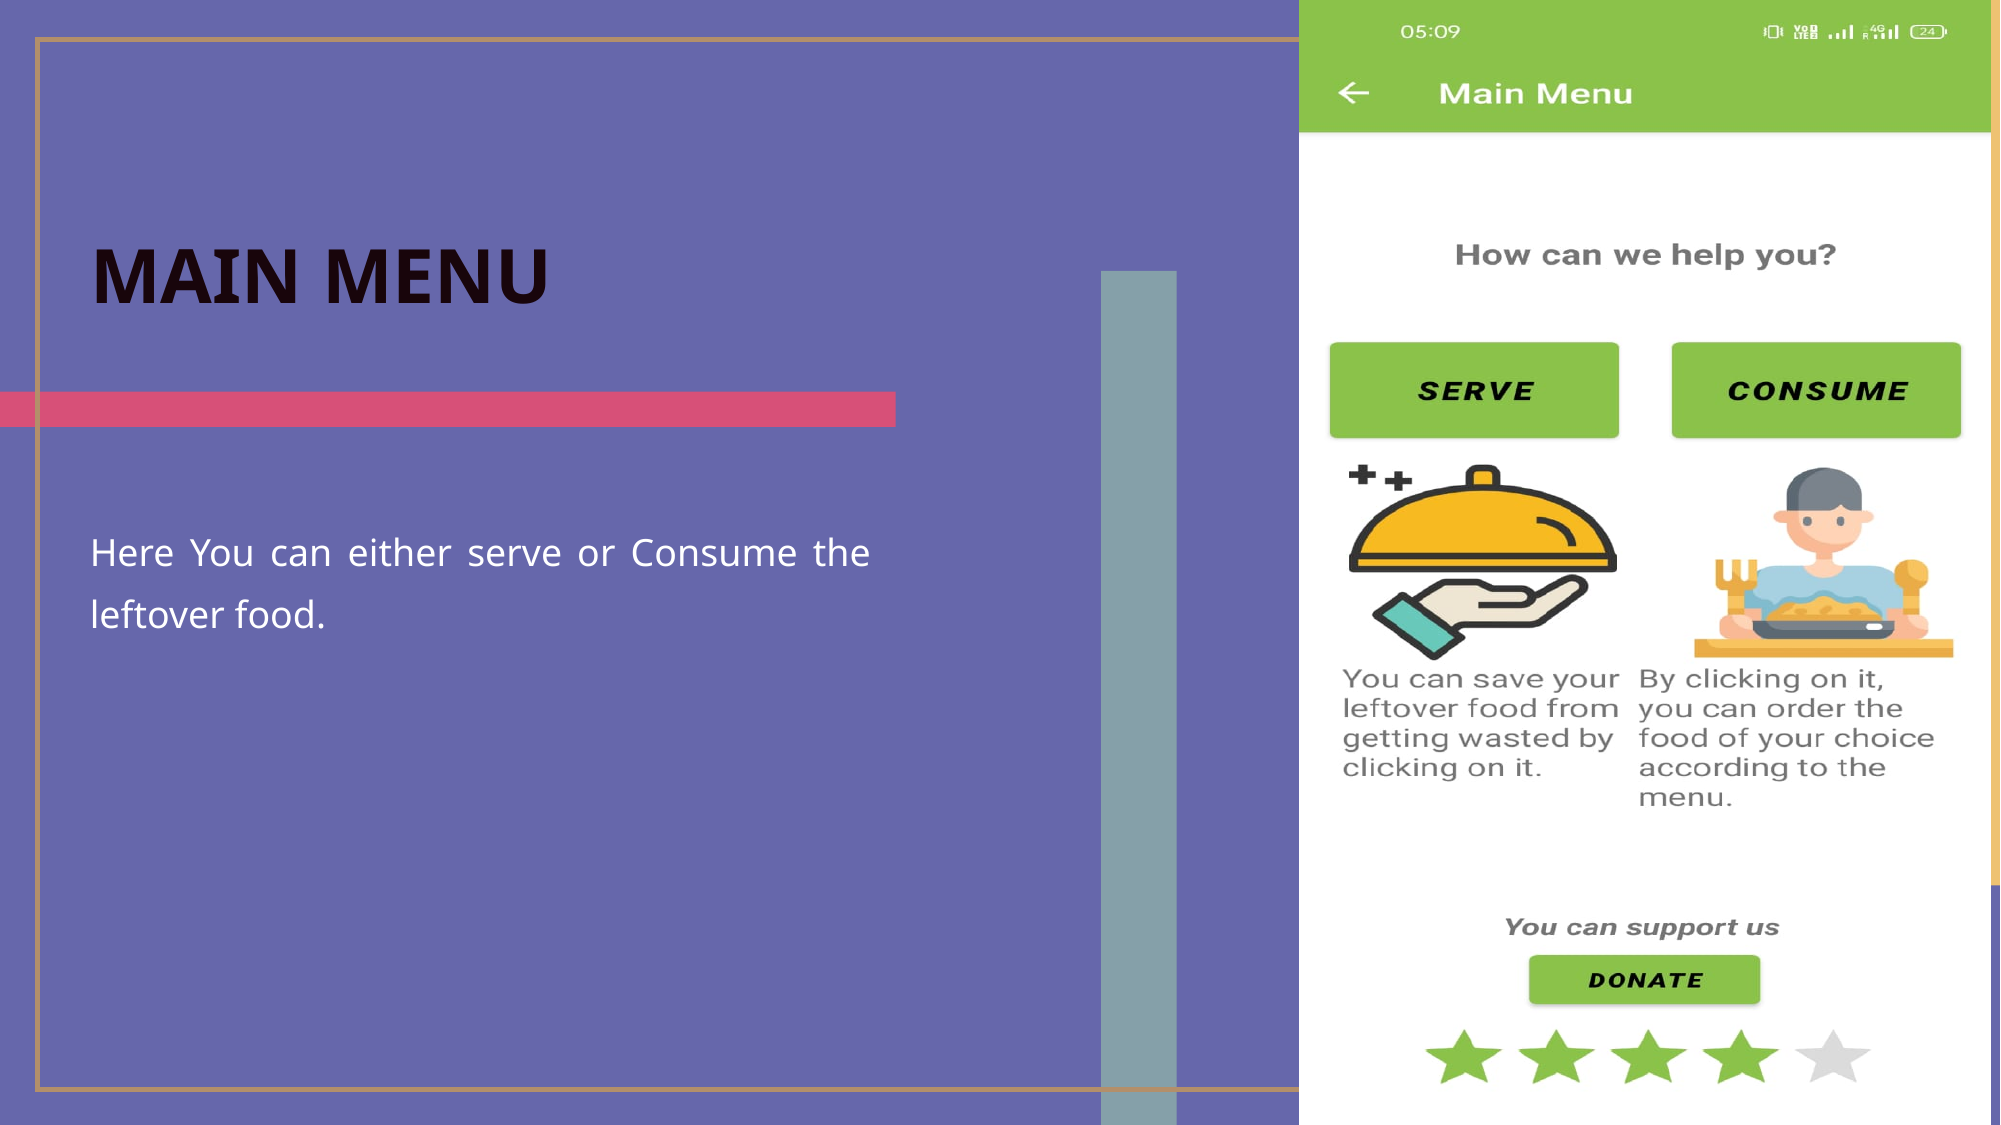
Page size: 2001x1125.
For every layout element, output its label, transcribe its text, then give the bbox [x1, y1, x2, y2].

picture [1299, 0, 1991, 1125]
list Here You can either serve or Consume the leftover food. [75, 503, 887, 975]
title Main Menu [75, 149, 995, 408]
